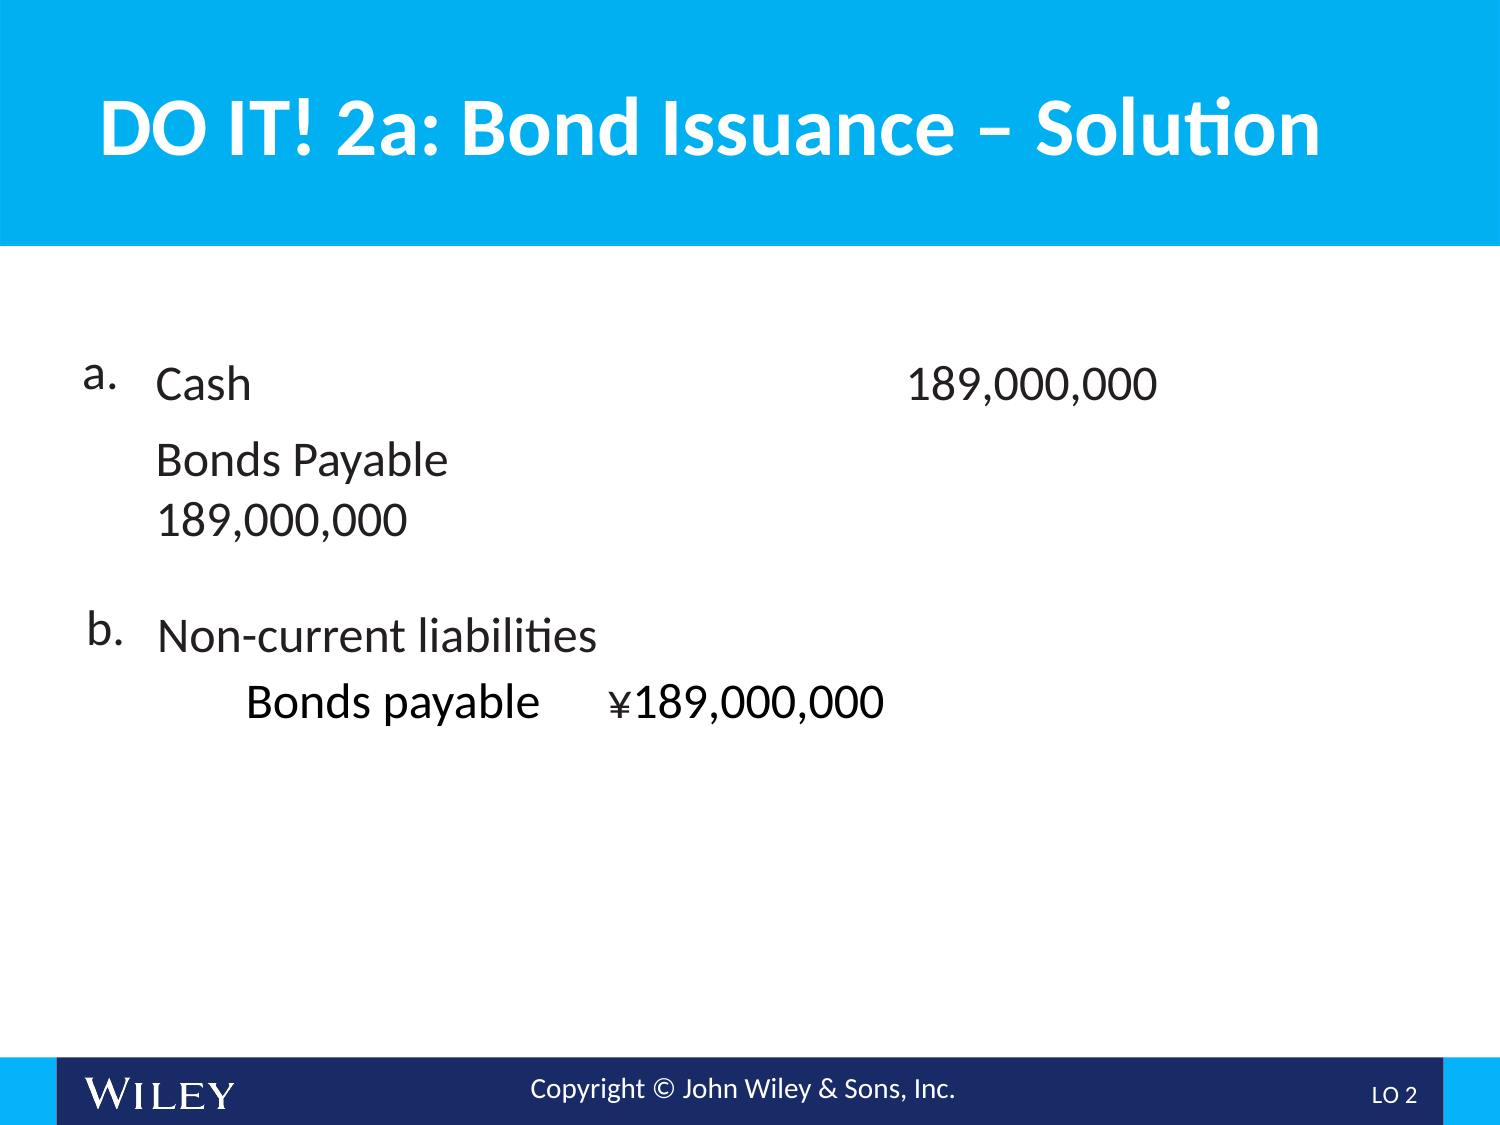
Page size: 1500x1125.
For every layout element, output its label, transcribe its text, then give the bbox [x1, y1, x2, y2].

list Non-current liabilities Bonds payable ¥189,000,000 [142, 594, 1384, 1125]
list a. [67, 338, 144, 423]
list Cash 189,000,000 Bonds Payable 189,000,000 [140, 342, 1415, 531]
list L O 2 [1309, 1065, 1433, 1125]
title DO IT! 2a: Bond Issuance – Solution [84, 75, 1416, 215]
list b. [71, 594, 142, 711]
